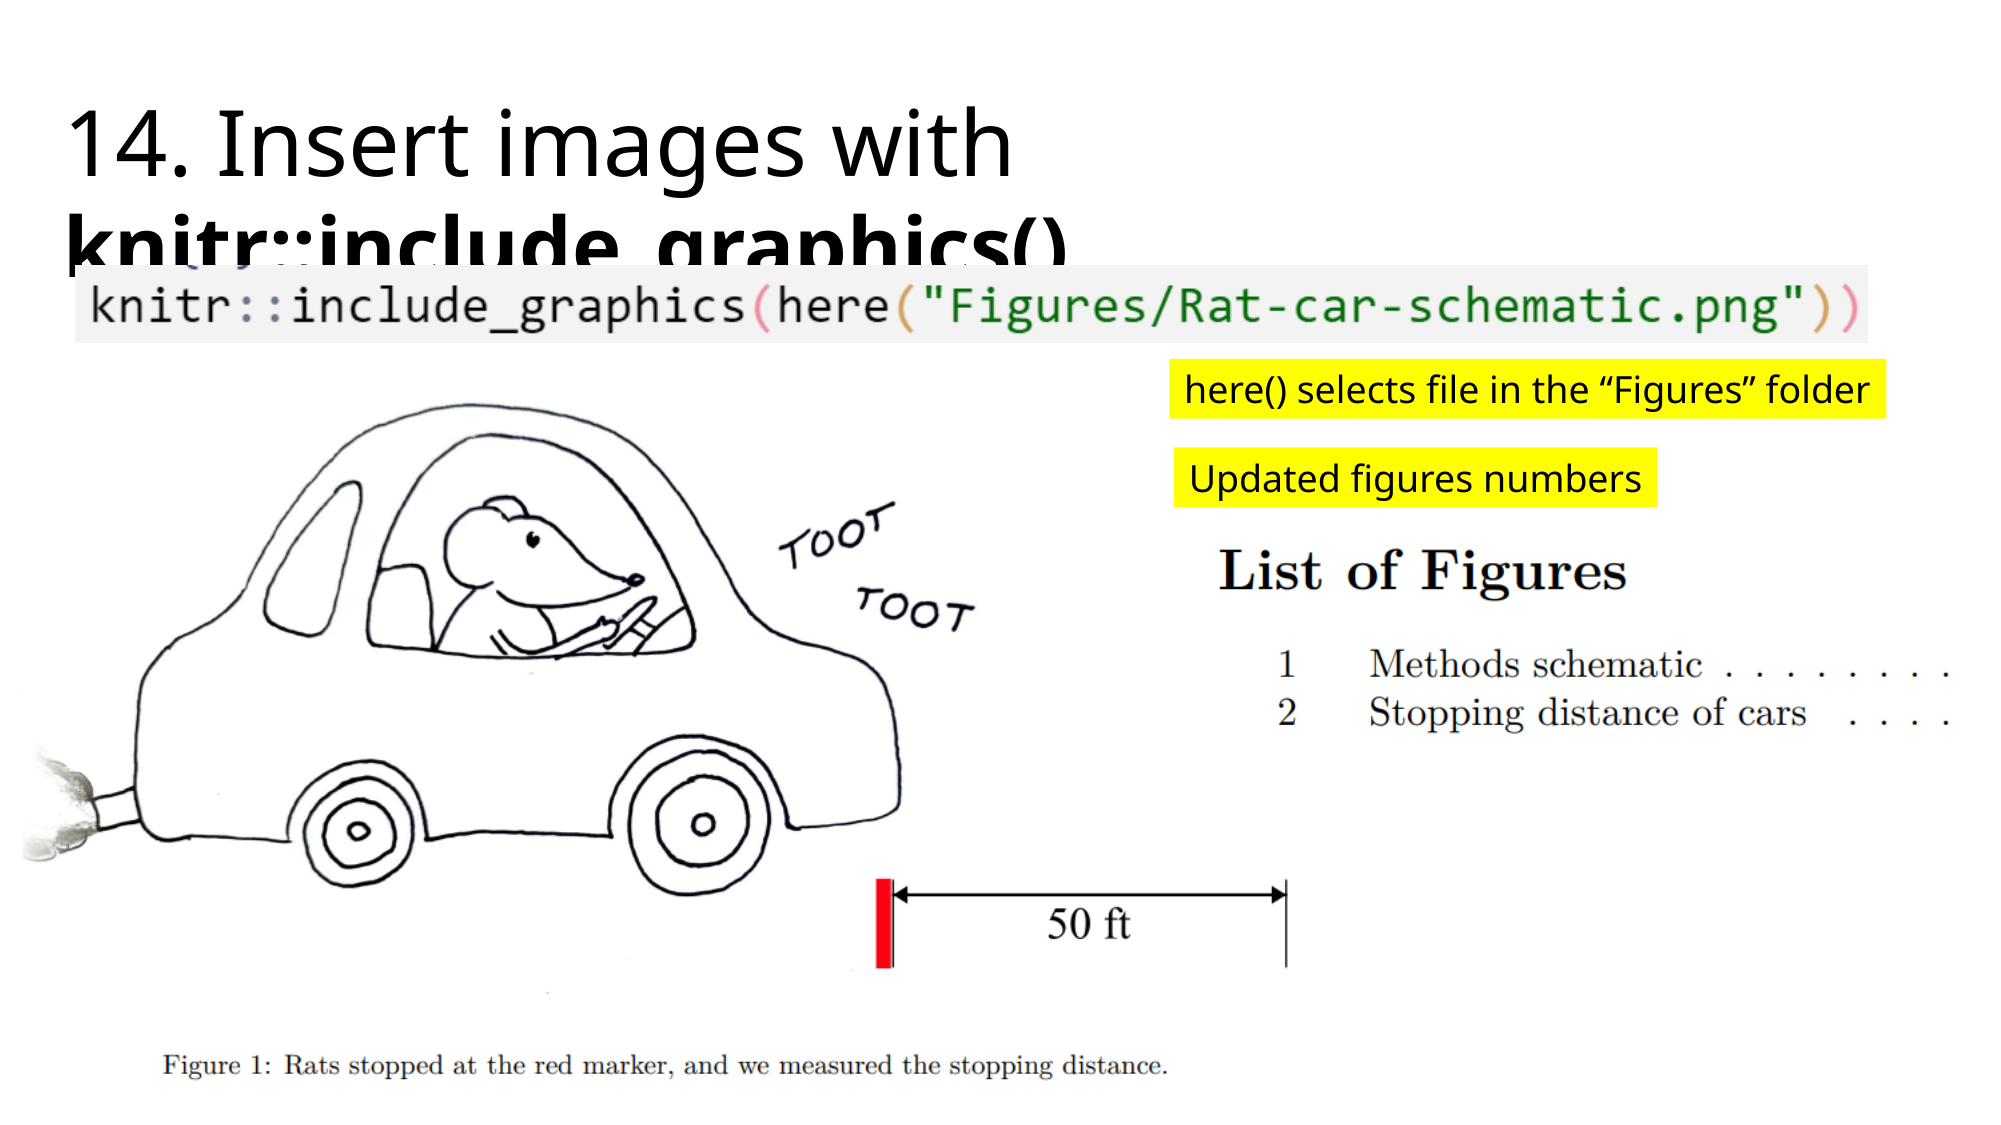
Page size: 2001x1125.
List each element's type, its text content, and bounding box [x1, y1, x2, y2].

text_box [1187, 446, 1966, 767]
picture [0, 224, 1869, 1091]
text_box 14. Insert images with knitr::include_graphics() [48, 76, 1918, 302]
text_box here() selects file in the “Figures” folder [1321, 358, 1887, 419]
